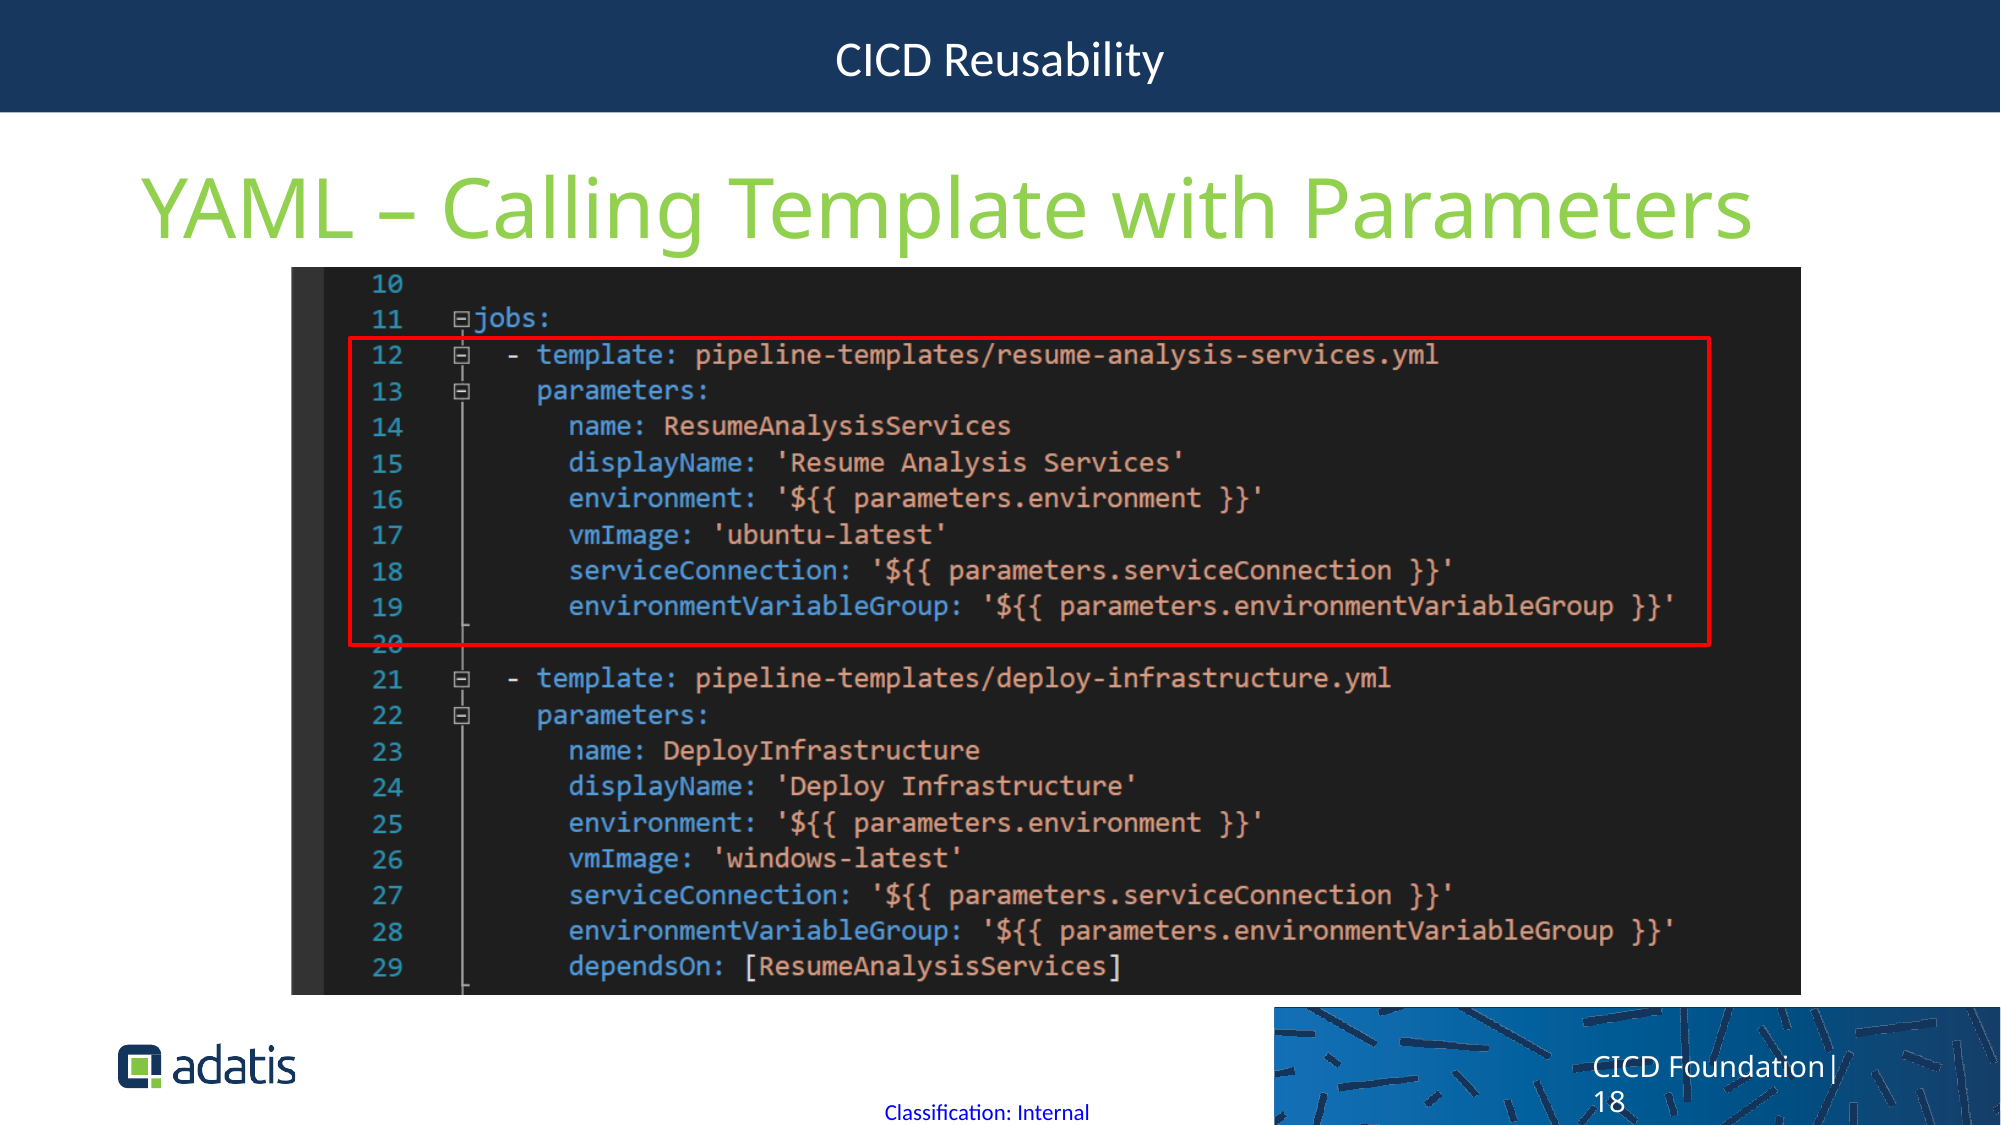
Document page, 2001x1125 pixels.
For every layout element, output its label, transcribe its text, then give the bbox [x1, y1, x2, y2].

slide_number CICD Foundation| 18 [1590, 1047, 1887, 1084]
picture [224, 1056, 246, 1084]
picture [1274, 1008, 2001, 1125]
text_box CICD Reusability [0, 0, 2000, 115]
picture [173, 1056, 194, 1084]
picture [250, 1045, 296, 1084]
text_box YAML – Calling Template with Parameters [139, 152, 2000, 255]
picture [290, 266, 1802, 995]
picture [197, 1043, 221, 1084]
